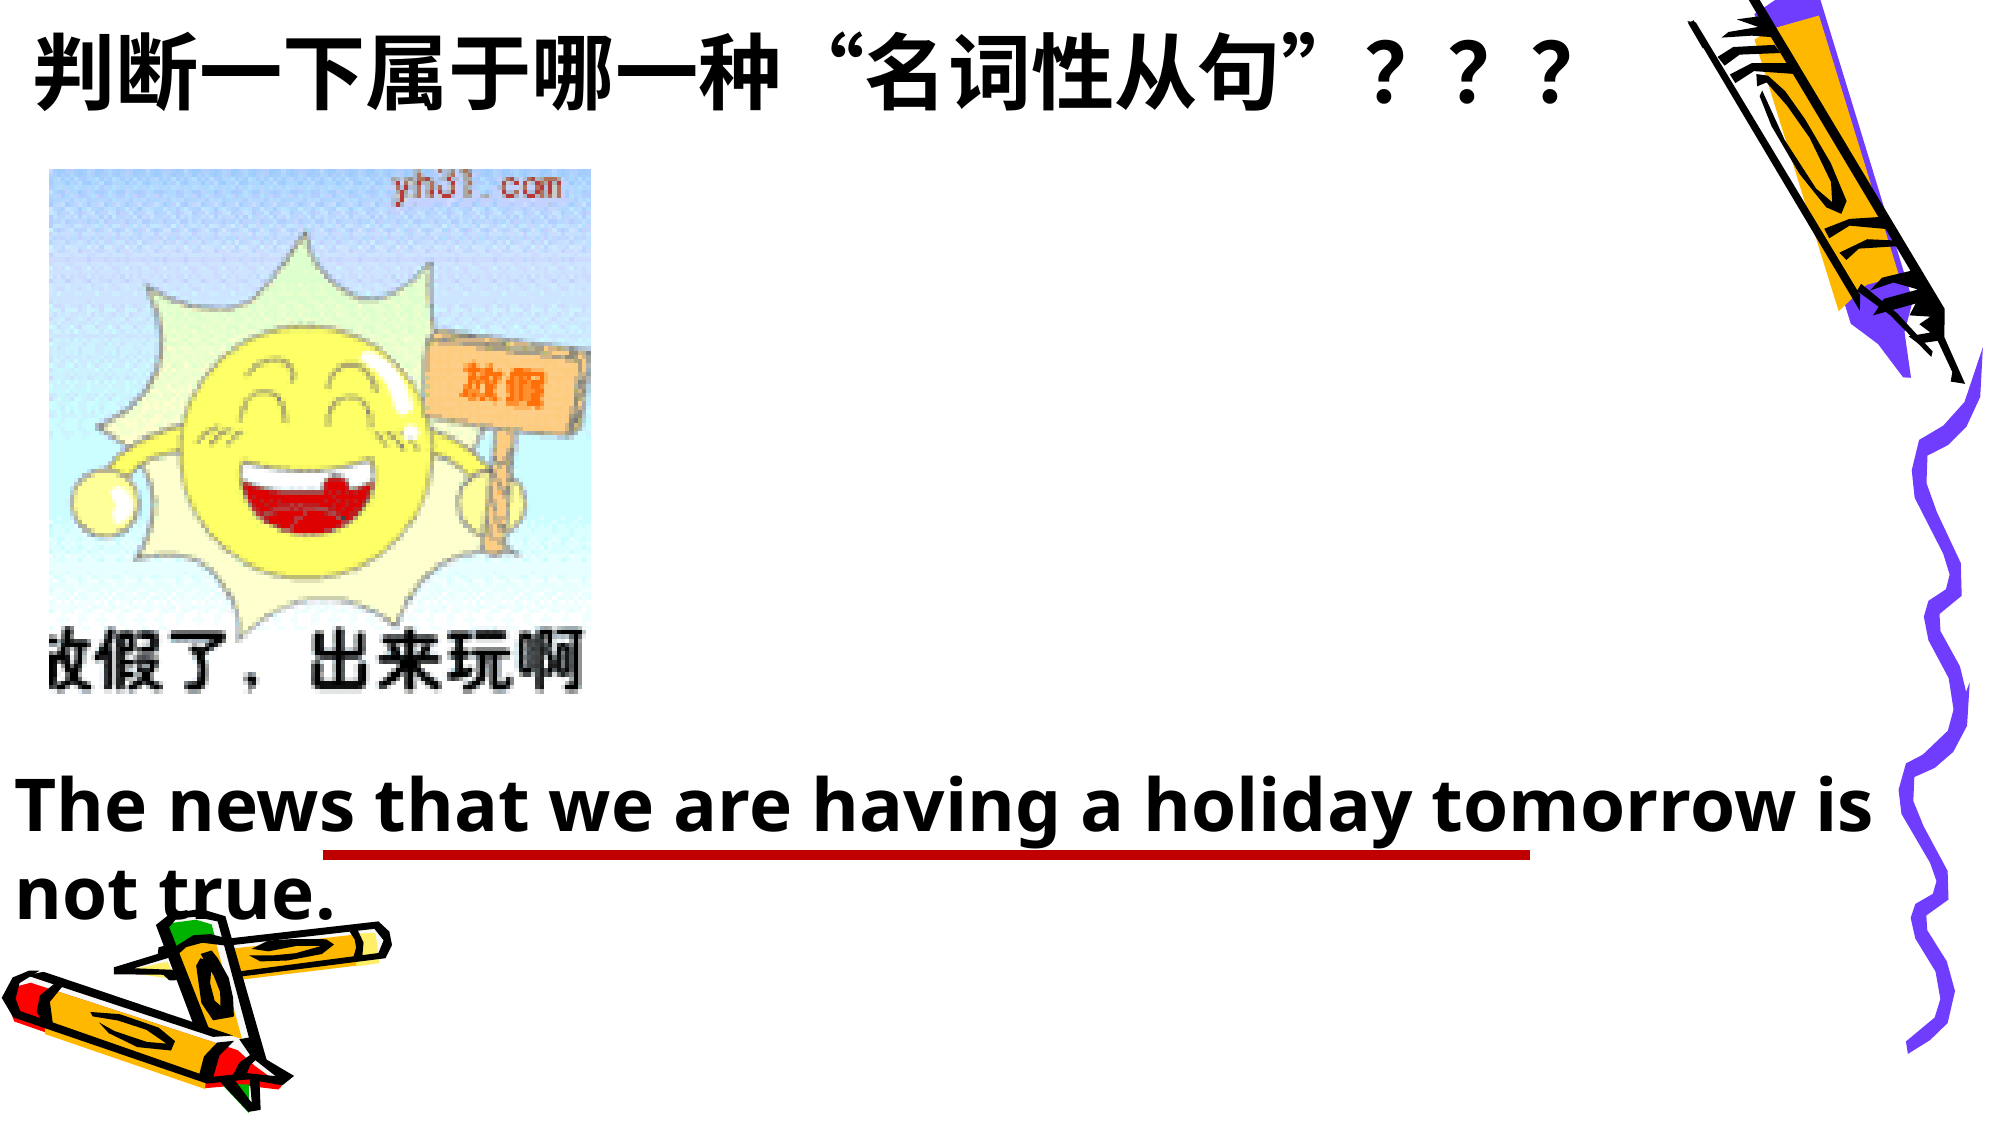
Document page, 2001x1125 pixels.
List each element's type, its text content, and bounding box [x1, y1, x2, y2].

picture [49, 169, 591, 711]
text_box 判断一下属于哪一种“名词性从句”？？？ [17, 12, 1580, 128]
text_box The news that we are having a holiday tomorrow is not true. [0, 751, 1954, 942]
